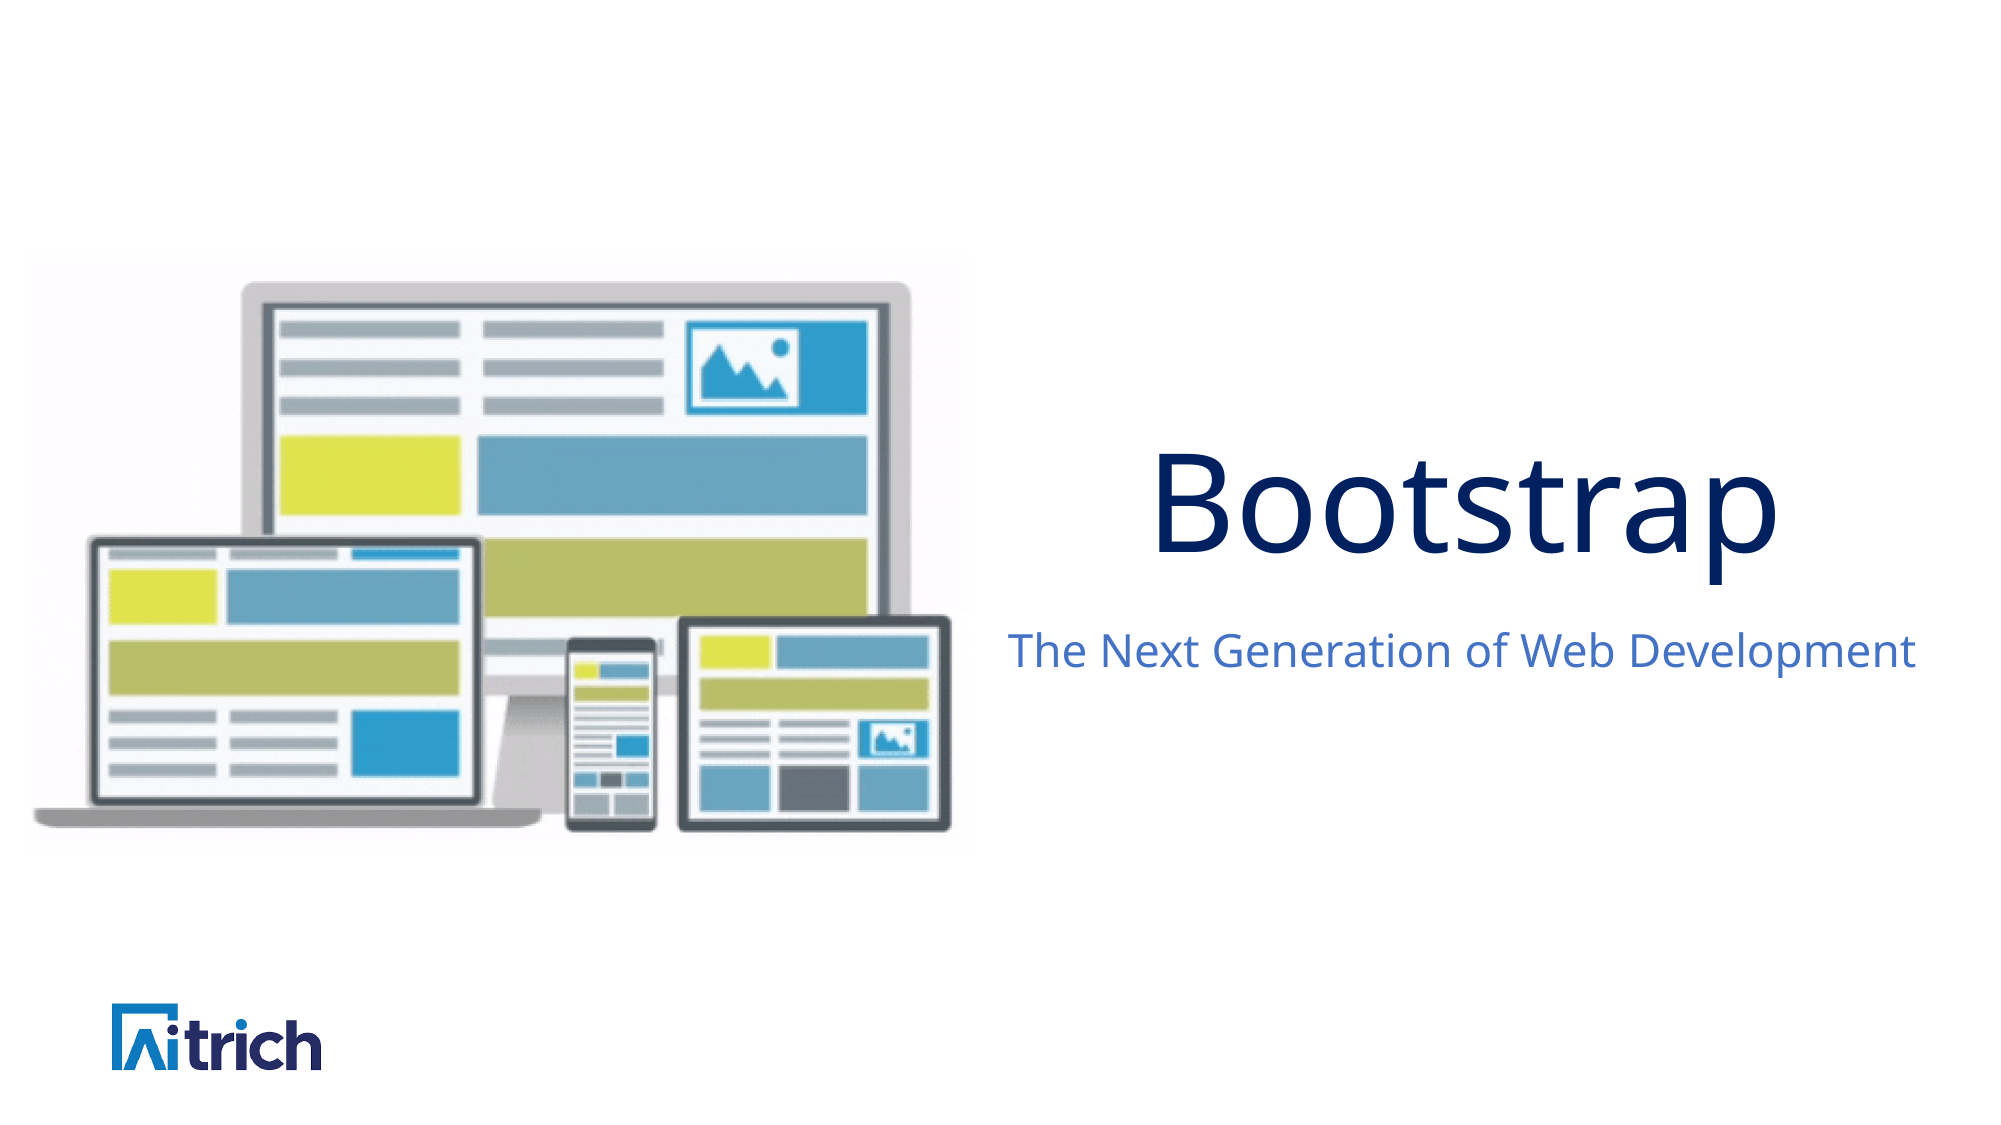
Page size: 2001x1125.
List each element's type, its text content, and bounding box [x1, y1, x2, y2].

text_box Bootstrap [1045, 407, 1884, 588]
text_box The Next Generation of Web Development [993, 614, 1966, 729]
picture [23, 251, 970, 855]
picture [109, 1001, 323, 1072]
